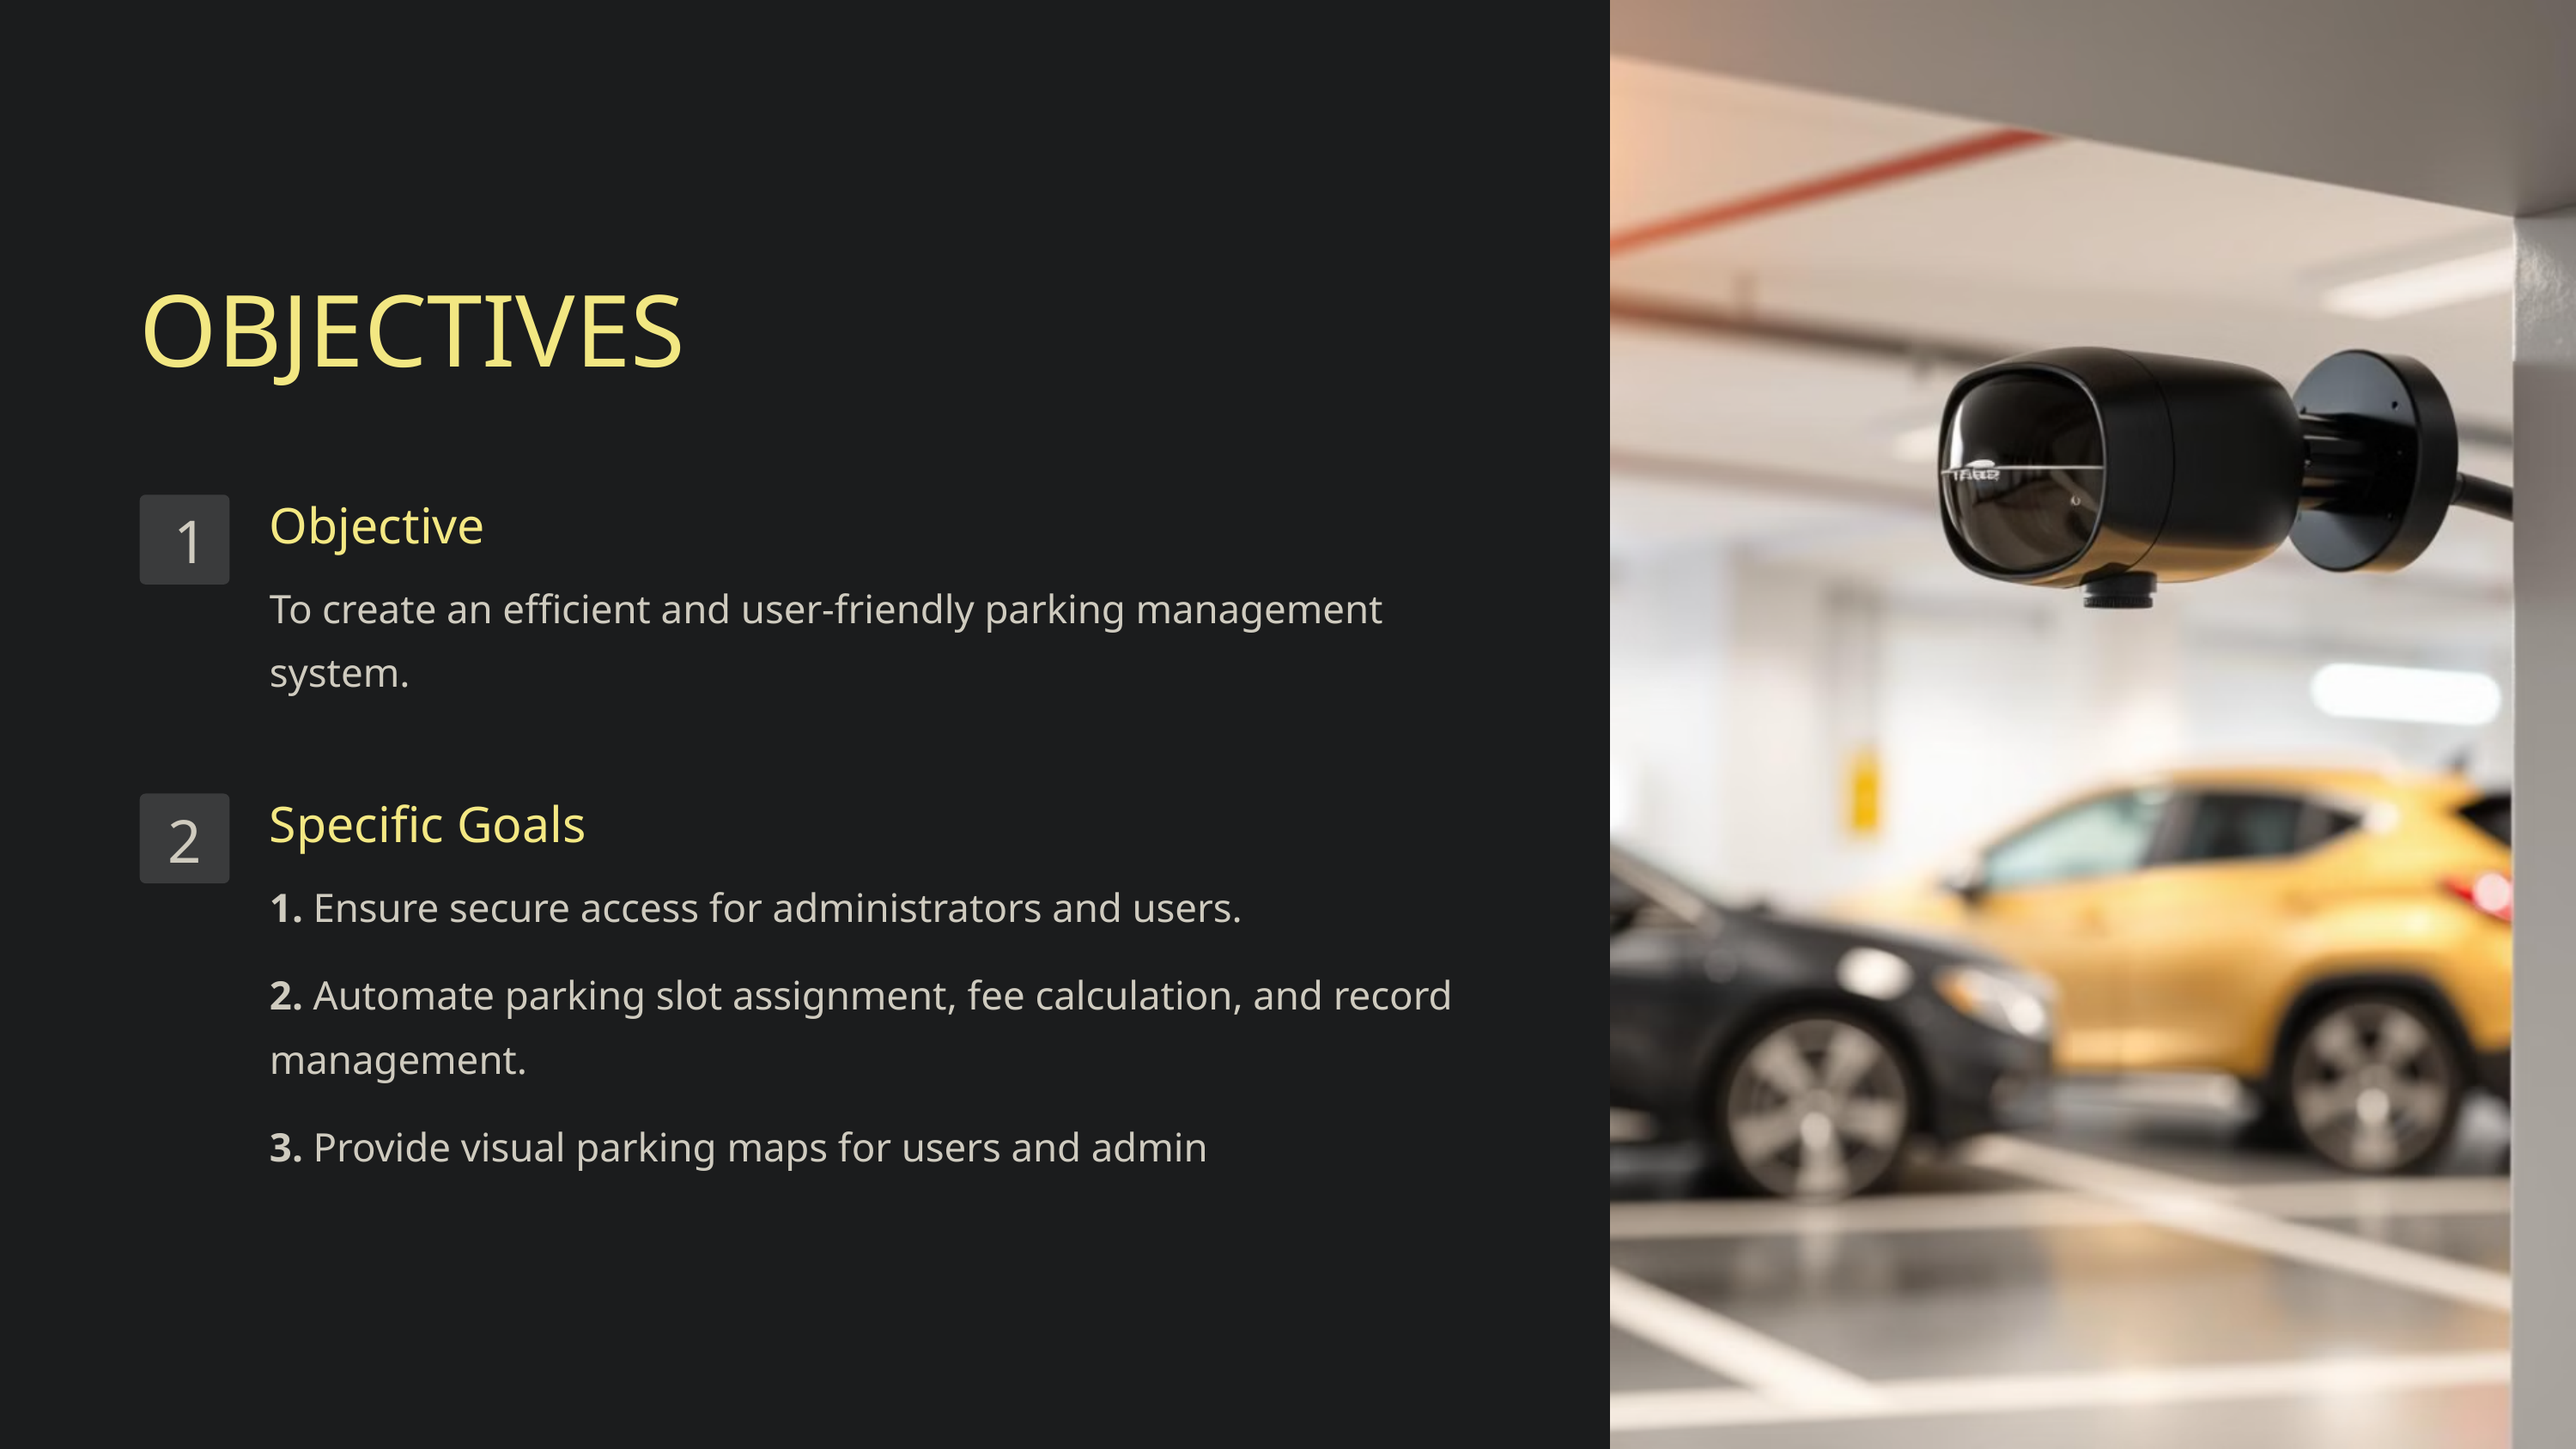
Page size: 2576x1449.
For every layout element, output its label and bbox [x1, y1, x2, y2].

text_box [139, 793, 230, 884]
text_box [0, 0, 2576, 1449]
text_box [139, 494, 230, 585]
